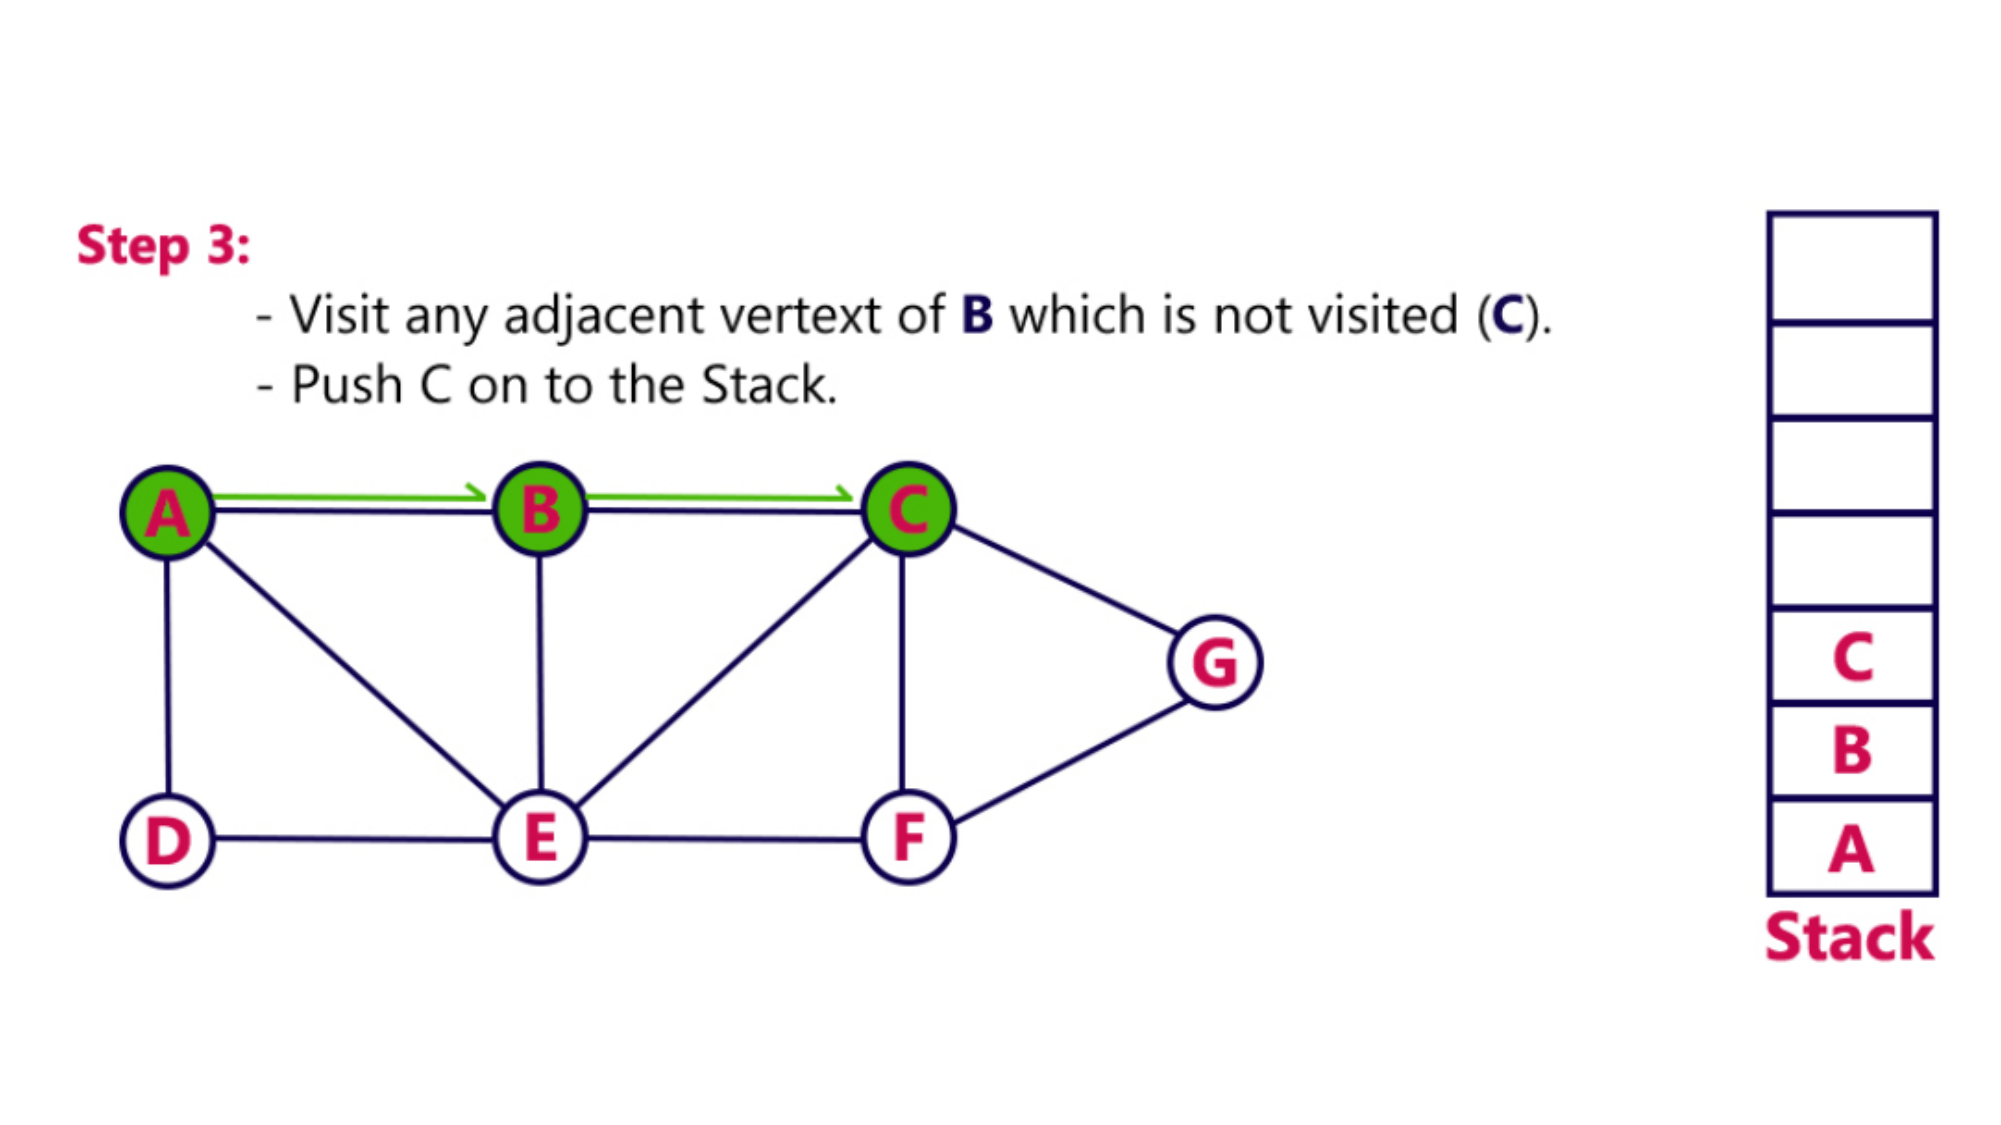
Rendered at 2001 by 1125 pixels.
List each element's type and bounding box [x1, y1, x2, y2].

picture [20, 184, 1980, 985]
